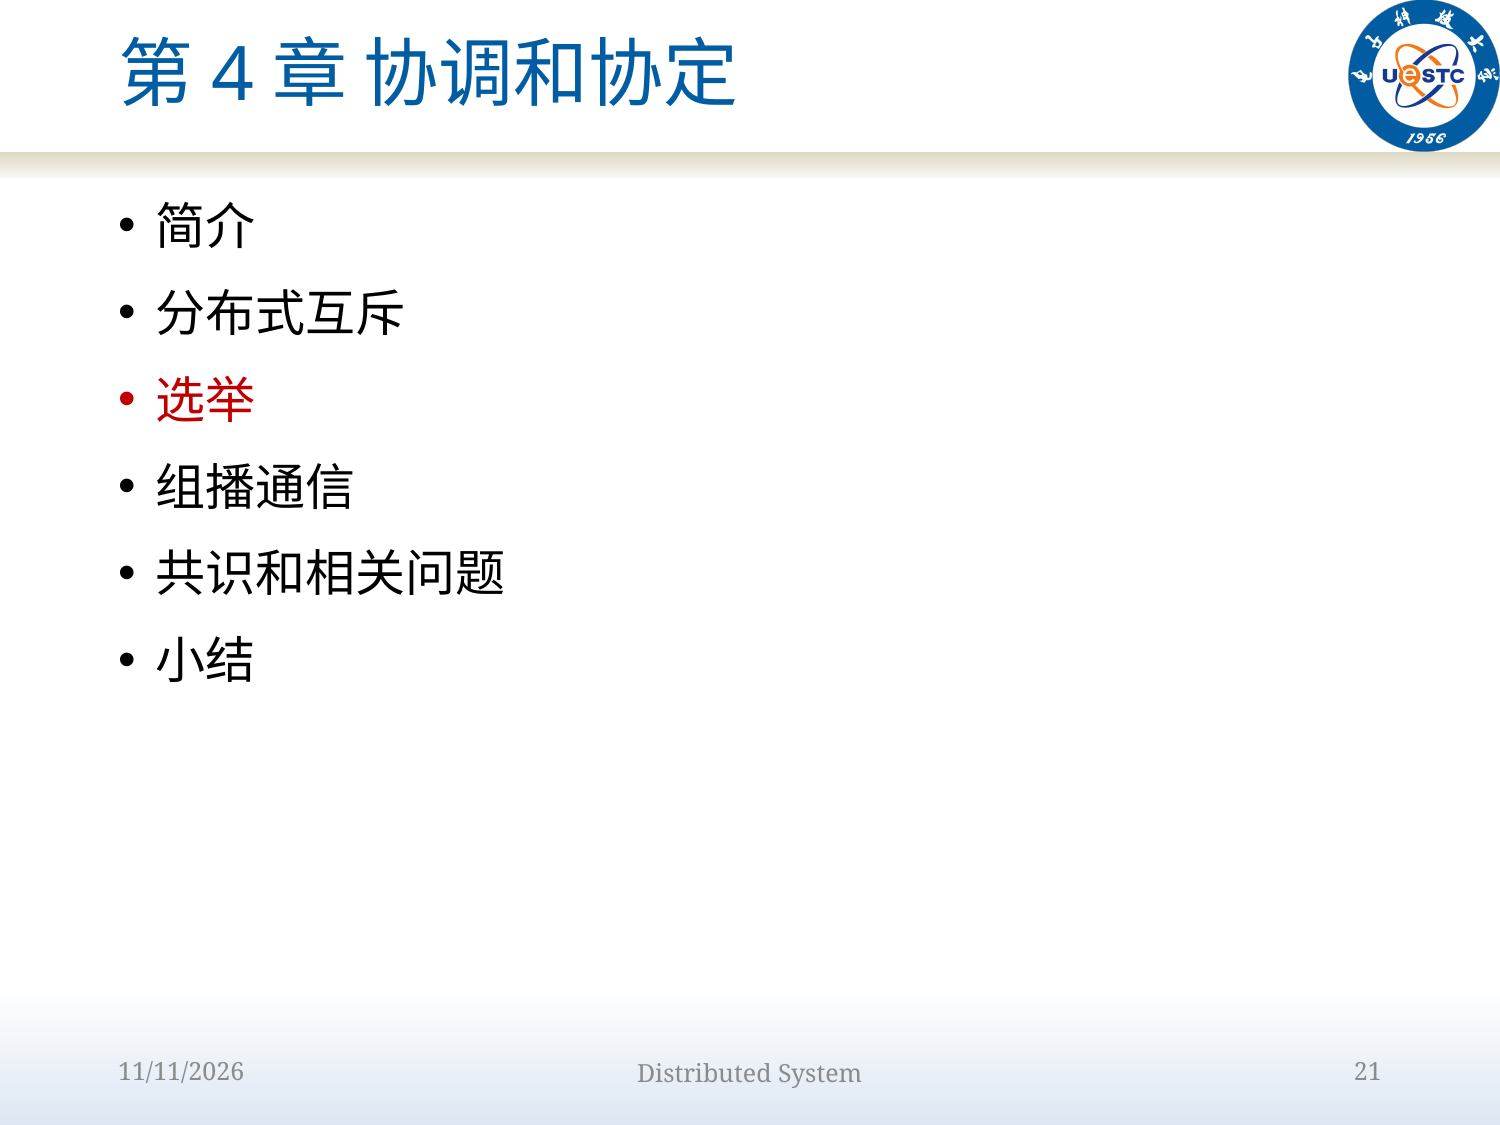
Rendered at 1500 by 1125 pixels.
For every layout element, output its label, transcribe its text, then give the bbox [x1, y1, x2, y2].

slide_number 21 [1085, 1042, 1397, 1103]
picture [1348, 0, 1500, 152]
footer Distributed System [414, 1042, 1085, 1103]
list 简介 分布式互斥 选举 组播通信 共识和相关问题 小结 [103, 181, 1397, 1014]
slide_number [103, 1042, 414, 1103]
title 第4章 协调和协定 [103, 0, 1348, 153]
